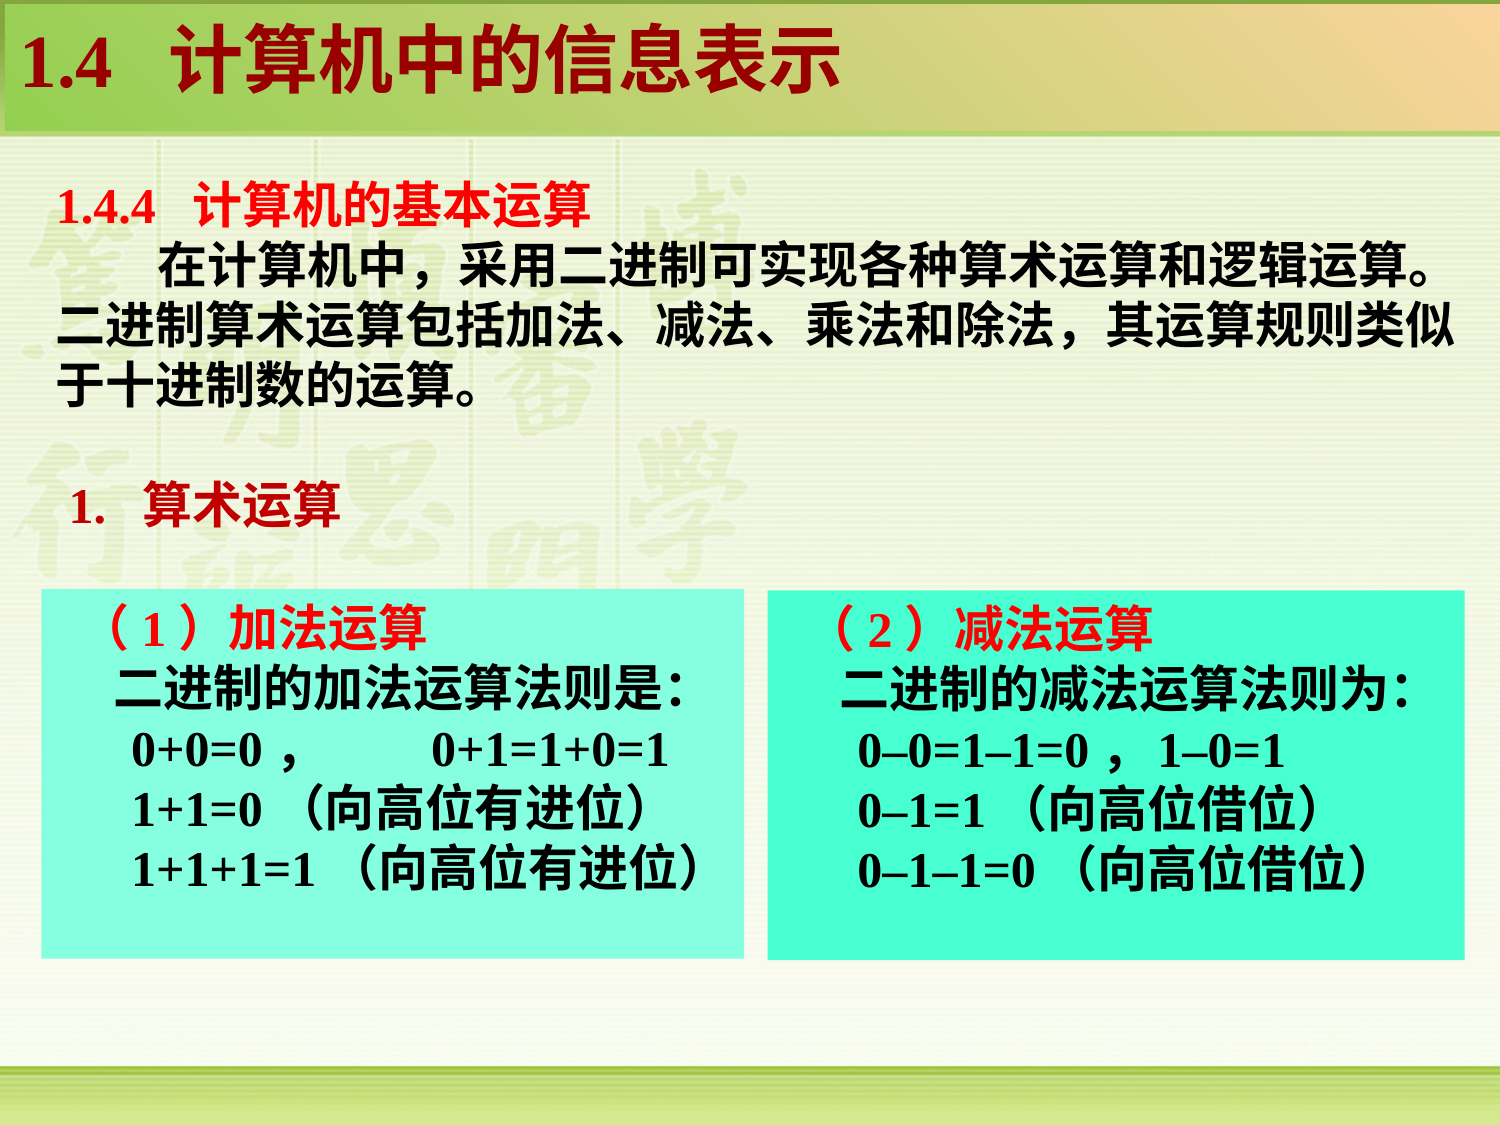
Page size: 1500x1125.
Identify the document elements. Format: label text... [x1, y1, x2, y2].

slide_number [1074, 1025, 1388, 1100]
text_box 1.4 计算机中的信息表示 [4, 4, 1500, 131]
picture [0, 0, 1500, 1125]
text_box （2）减法运算 二进制的减法运算法则为： 0–0=1–1=0， 1–0=1 0–1=1（向高位借位） 0–1–1=0（向高位借位） [767, 590, 1465, 961]
slide_number [112, 1025, 425, 1100]
text_box （1）加法运算 二进制的加法运算法则是： 0+0=0， 0+1=1+0=1 1+1=0（向高位有进位） 1+1+1=1（向高位有进位） [41, 588, 745, 959]
text_box 1.4.4 计算机的基本运算 在计算机中，采用二进制可实现各种算术运算和逻辑运算。二进制算术运算包括加法、减法、乘法和除法，其运算规则类似于十进制数的运算。 1. 算术运算 [41, 166, 1483, 541]
